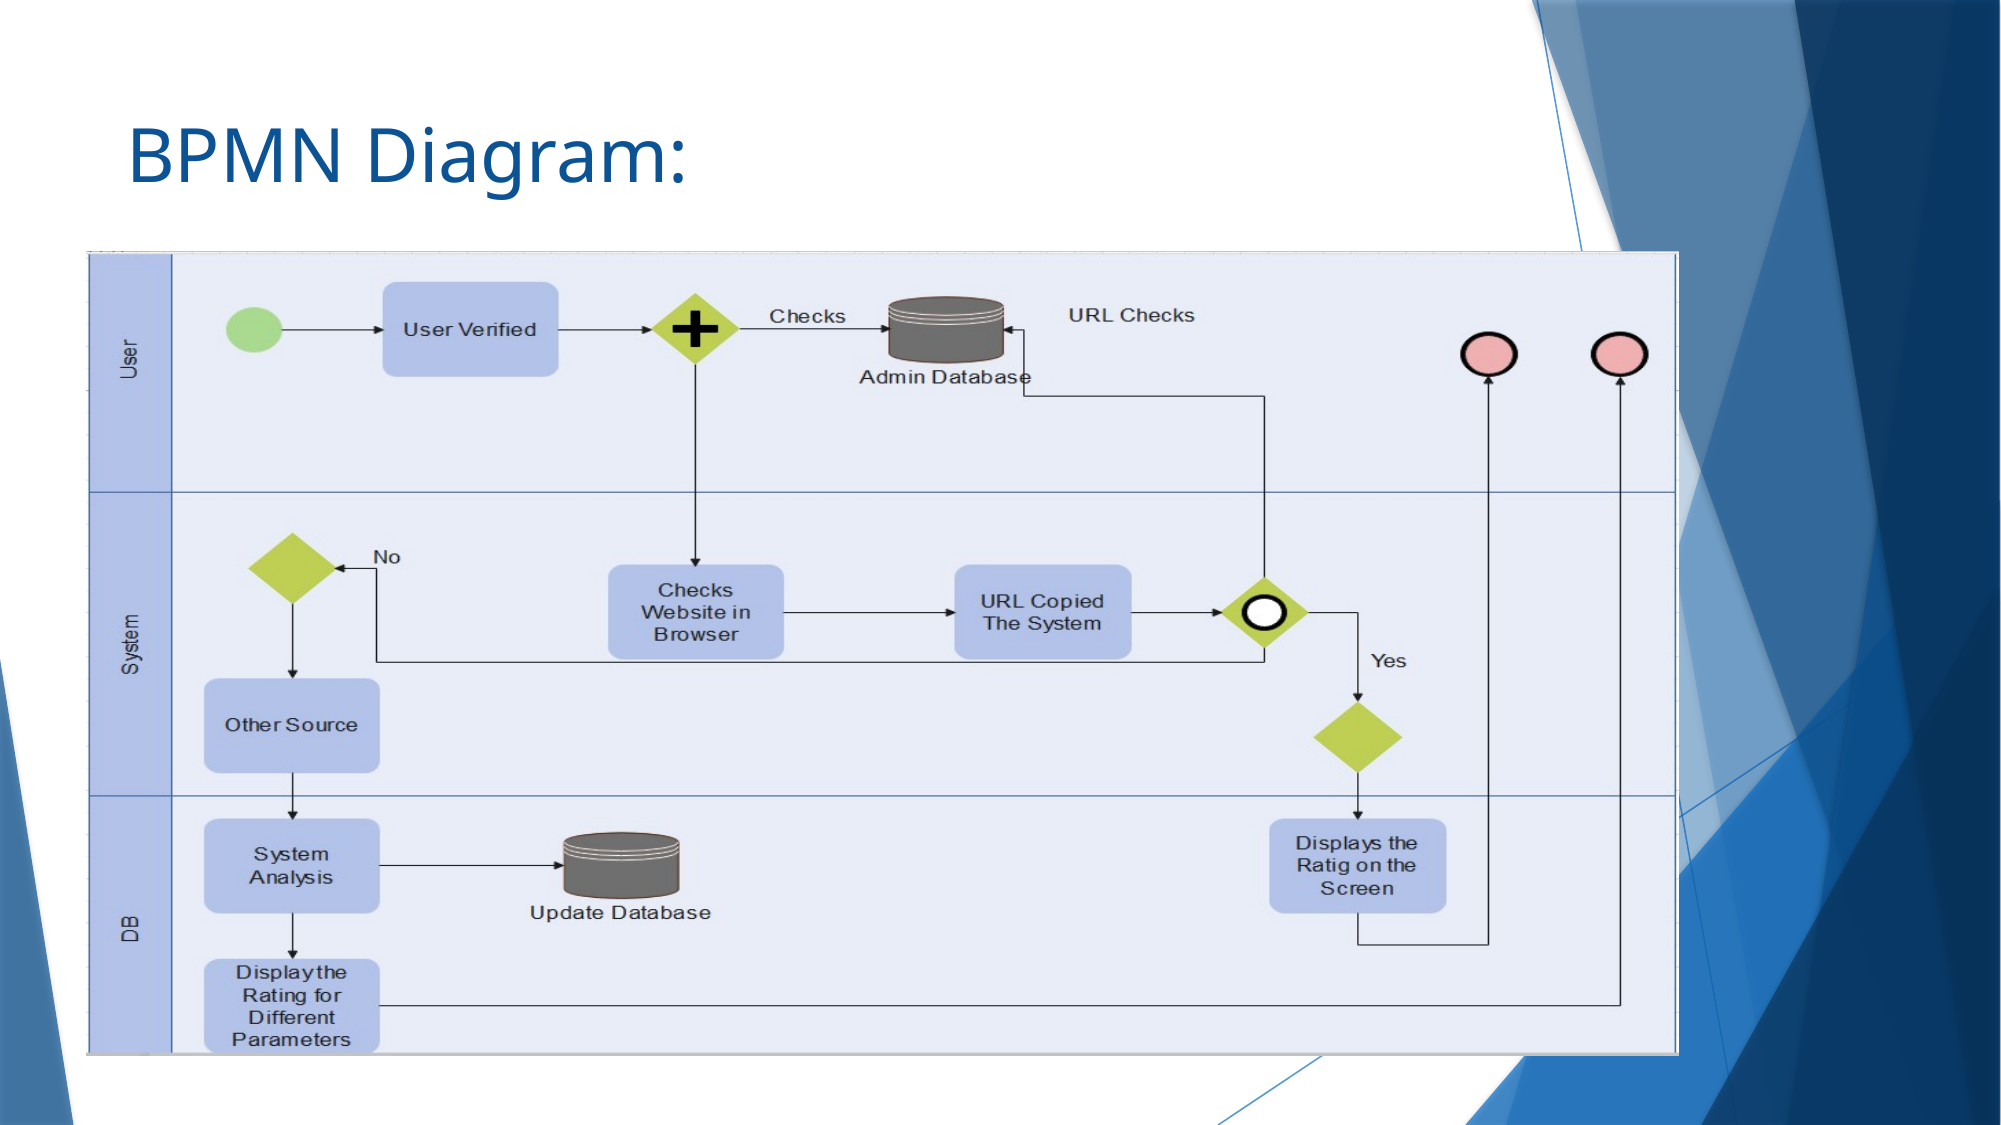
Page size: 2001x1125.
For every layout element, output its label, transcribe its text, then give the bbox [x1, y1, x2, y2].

title BPMN Diagram: [111, 99, 1522, 250]
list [85, 250, 1679, 1057]
